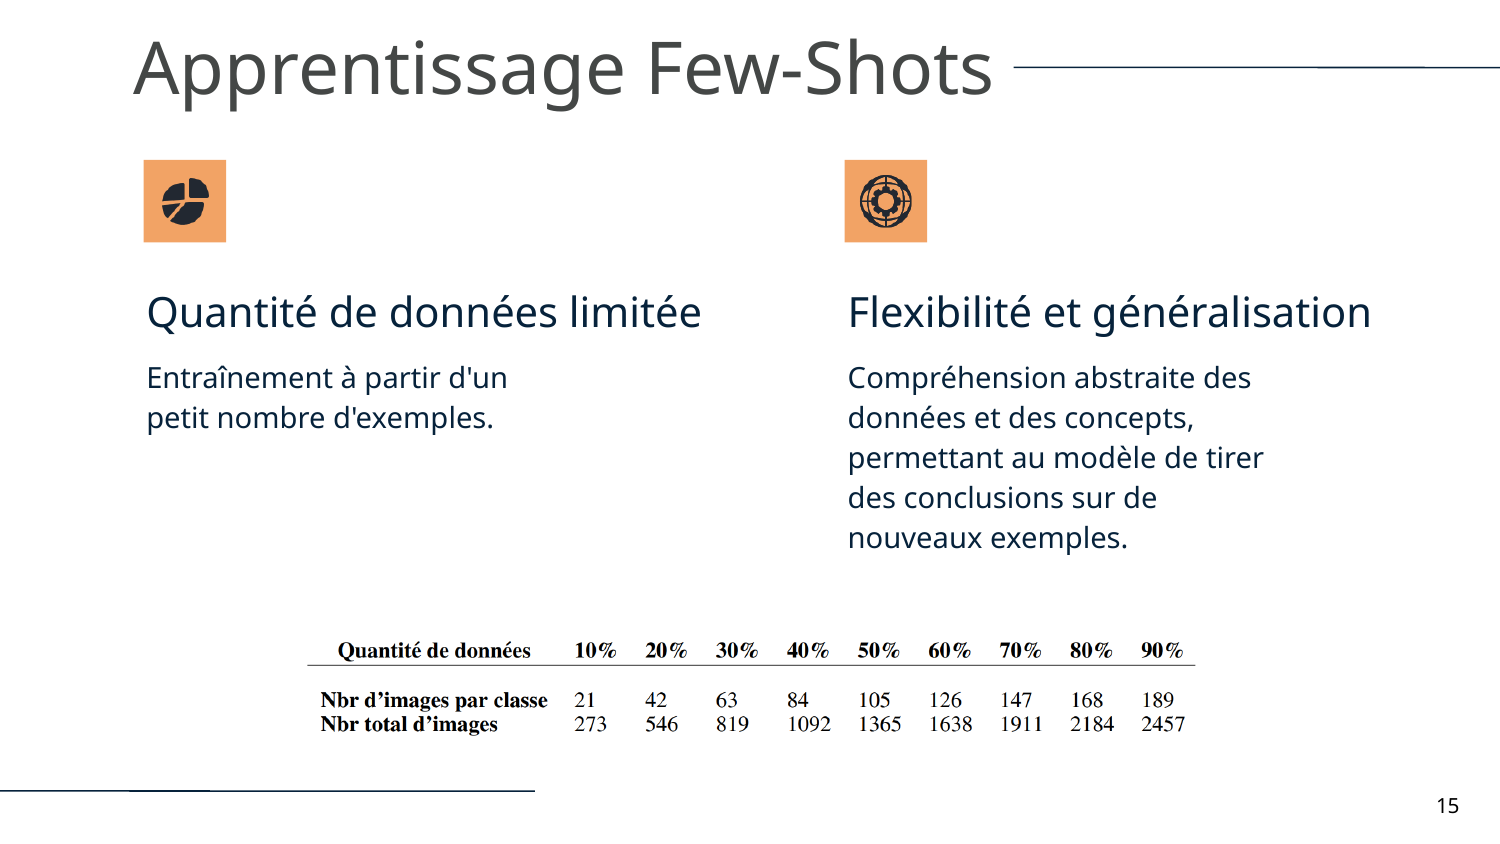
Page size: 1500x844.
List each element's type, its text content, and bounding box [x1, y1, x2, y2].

picture [304, 627, 1196, 766]
text_box Quantité de données limitée [131, 259, 719, 352]
picture [859, 174, 913, 228]
text_box Flexibilité et généralisation [832, 259, 1420, 352]
text_box [143, 159, 227, 243]
text_box [844, 159, 928, 243]
text_box Apprentissage Few-Shots [118, 6, 1382, 101]
text_box 15 [1421, 785, 1475, 826]
picture [158, 174, 212, 228]
text_box Entraînement à partir d'un petit nombre d'exemples. [131, 352, 583, 505]
text_box Compréhension abstraite des données et des concepts, permettant au modèle de tirer des conclusions sur de nouveaux exemples. [832, 352, 1284, 505]
